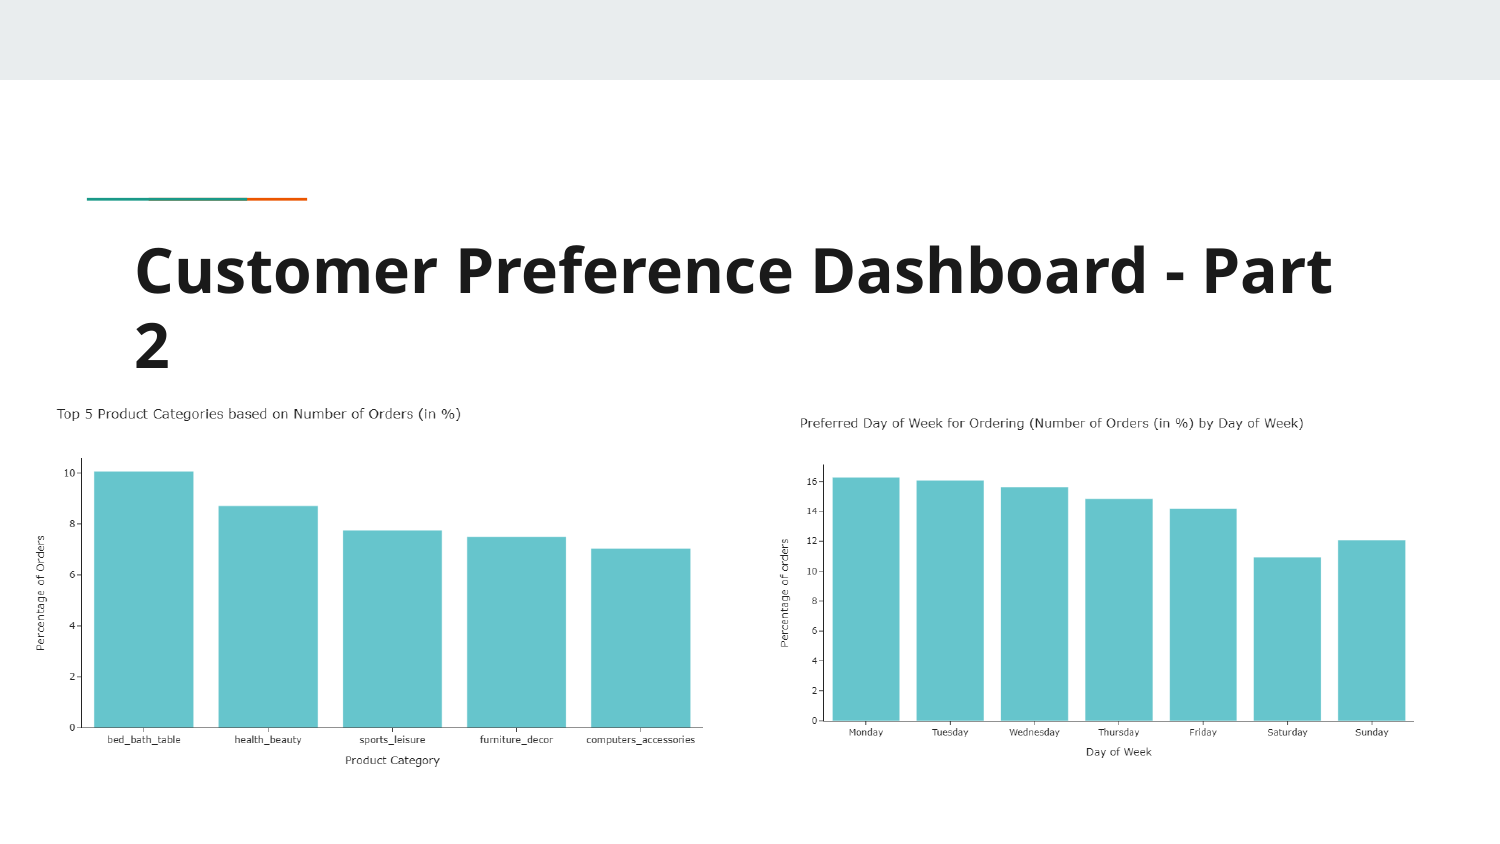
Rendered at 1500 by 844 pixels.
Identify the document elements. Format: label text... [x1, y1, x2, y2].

title Customer Preference Dashboard - Part 2 [119, 216, 1381, 305]
picture [18, 379, 1473, 790]
